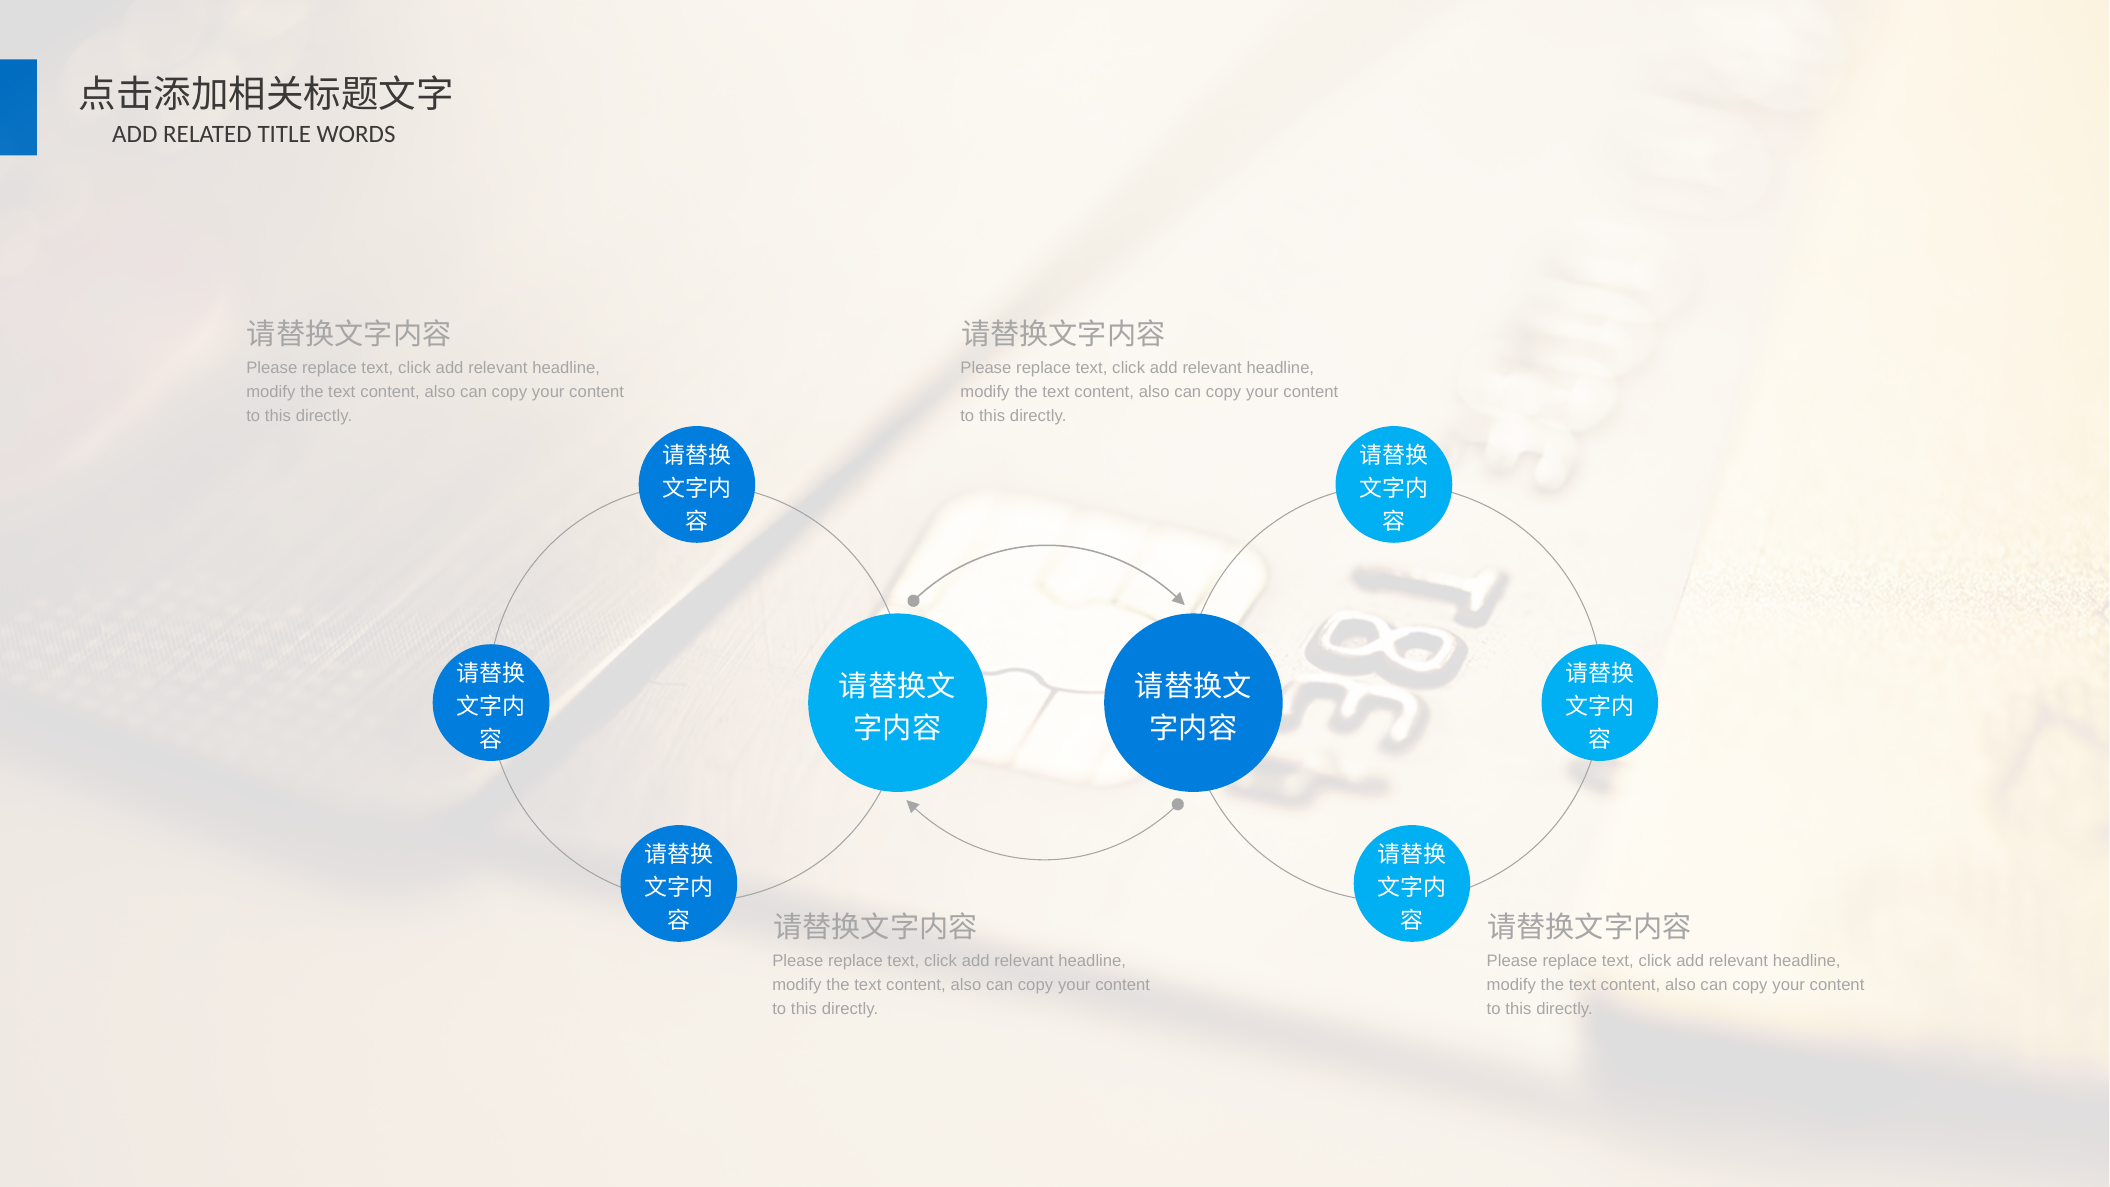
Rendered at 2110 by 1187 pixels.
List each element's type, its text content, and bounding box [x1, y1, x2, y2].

text_box [1201, 492, 1597, 898]
text_box [494, 492, 890, 898]
text_box Please replace text, click add relevant headline, modify the text content, also can copy your content to this directly. [246, 353, 634, 425]
text_box 点击添加相关标题文字 [62, 61, 470, 123]
text_box Please replace text, click add relevant headline, modify the text content, also can copy your content to this directly. [772, 945, 1160, 1018]
text_box 请替换文字内容 [1487, 901, 1693, 944]
text_box 请替换文字内容 [638, 426, 756, 543]
text_box ADD RELATED TITLE WORDS [96, 109, 413, 156]
text_box 请替换文字内容 [773, 901, 978, 944]
text_box Please replace text, click add relevant headline, modify the text content, also can copy your content to this directly. [960, 353, 1348, 425]
text_box 请替换文字内容 [1541, 644, 1659, 761]
text_box 请替换文字内容 [620, 825, 738, 942]
text_box 请替换文字内容 [961, 308, 1167, 351]
text_box 请替换文字内容 [246, 308, 452, 351]
text_box 请替换文字内容 [808, 613, 987, 792]
text_box Please replace text, click add relevant headline, modify the text content, also can copy your content to this directly. [1486, 945, 1874, 1018]
text_box 请替换文字内容 [432, 644, 550, 761]
text_box 请替换文字内容 [1335, 426, 1453, 543]
text_box [906, 666, 1184, 860]
text_box [907, 545, 1185, 705]
text_box 请替换文字内容 [1104, 613, 1283, 792]
text_box 请替换文字内容 [1353, 825, 1471, 942]
